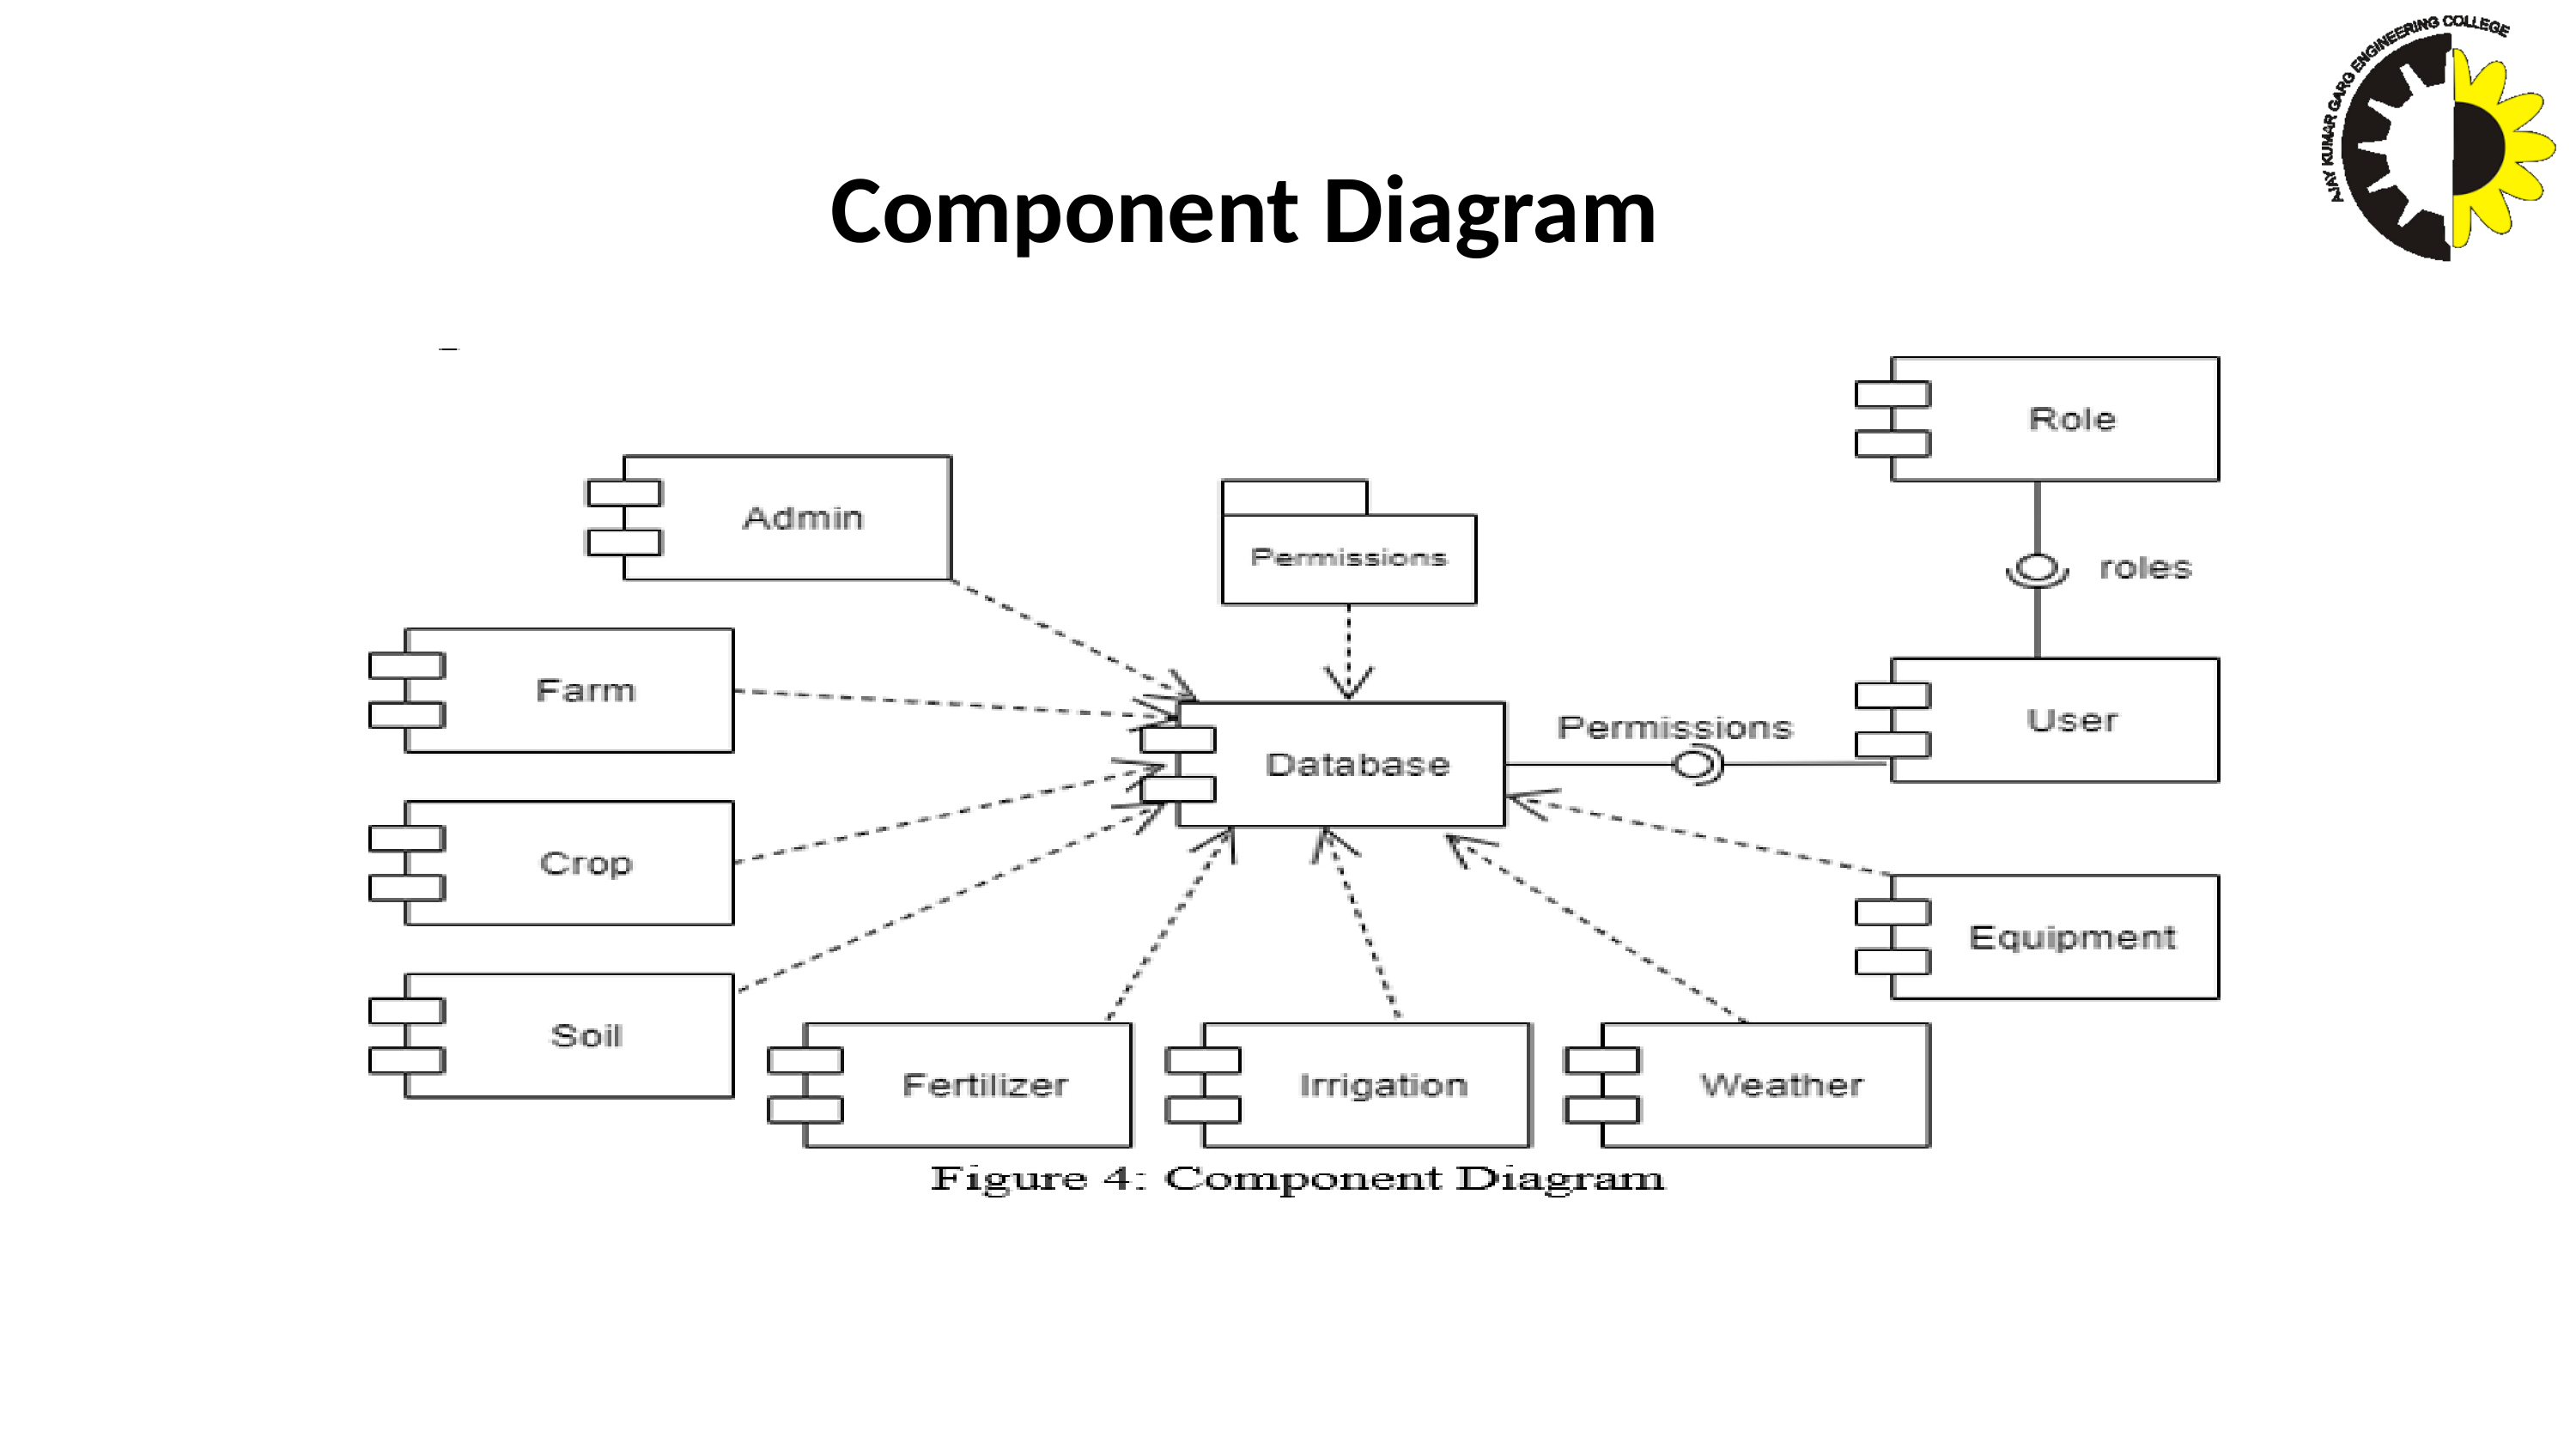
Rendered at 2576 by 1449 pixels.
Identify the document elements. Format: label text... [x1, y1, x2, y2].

picture [2321, 15, 2568, 264]
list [306, 348, 2270, 1207]
title Component Diagram [665, 123, 1825, 285]
